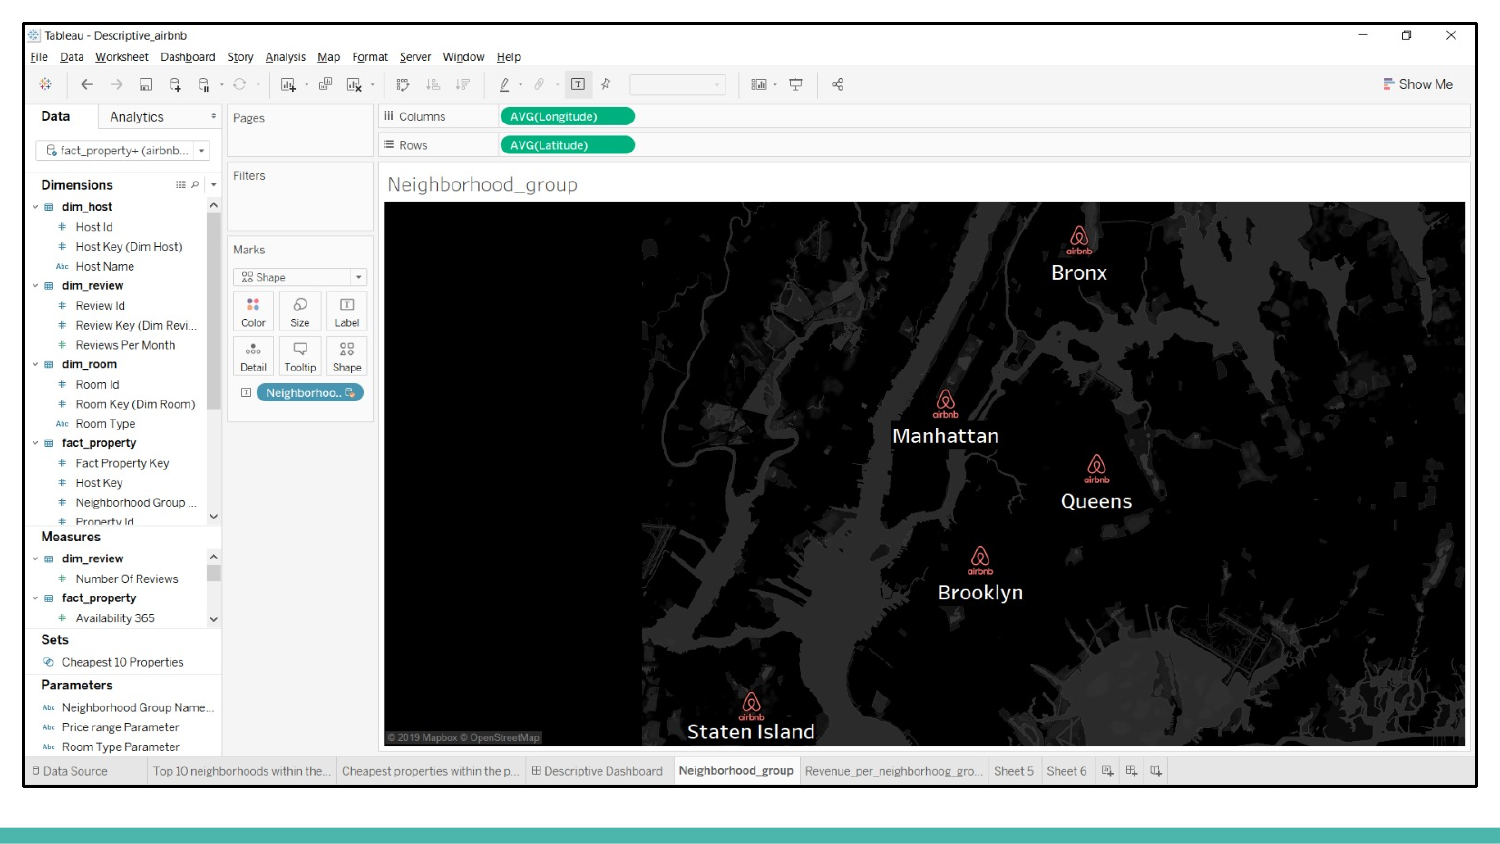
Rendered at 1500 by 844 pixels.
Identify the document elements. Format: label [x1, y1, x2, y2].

picture [24, 24, 1476, 786]
